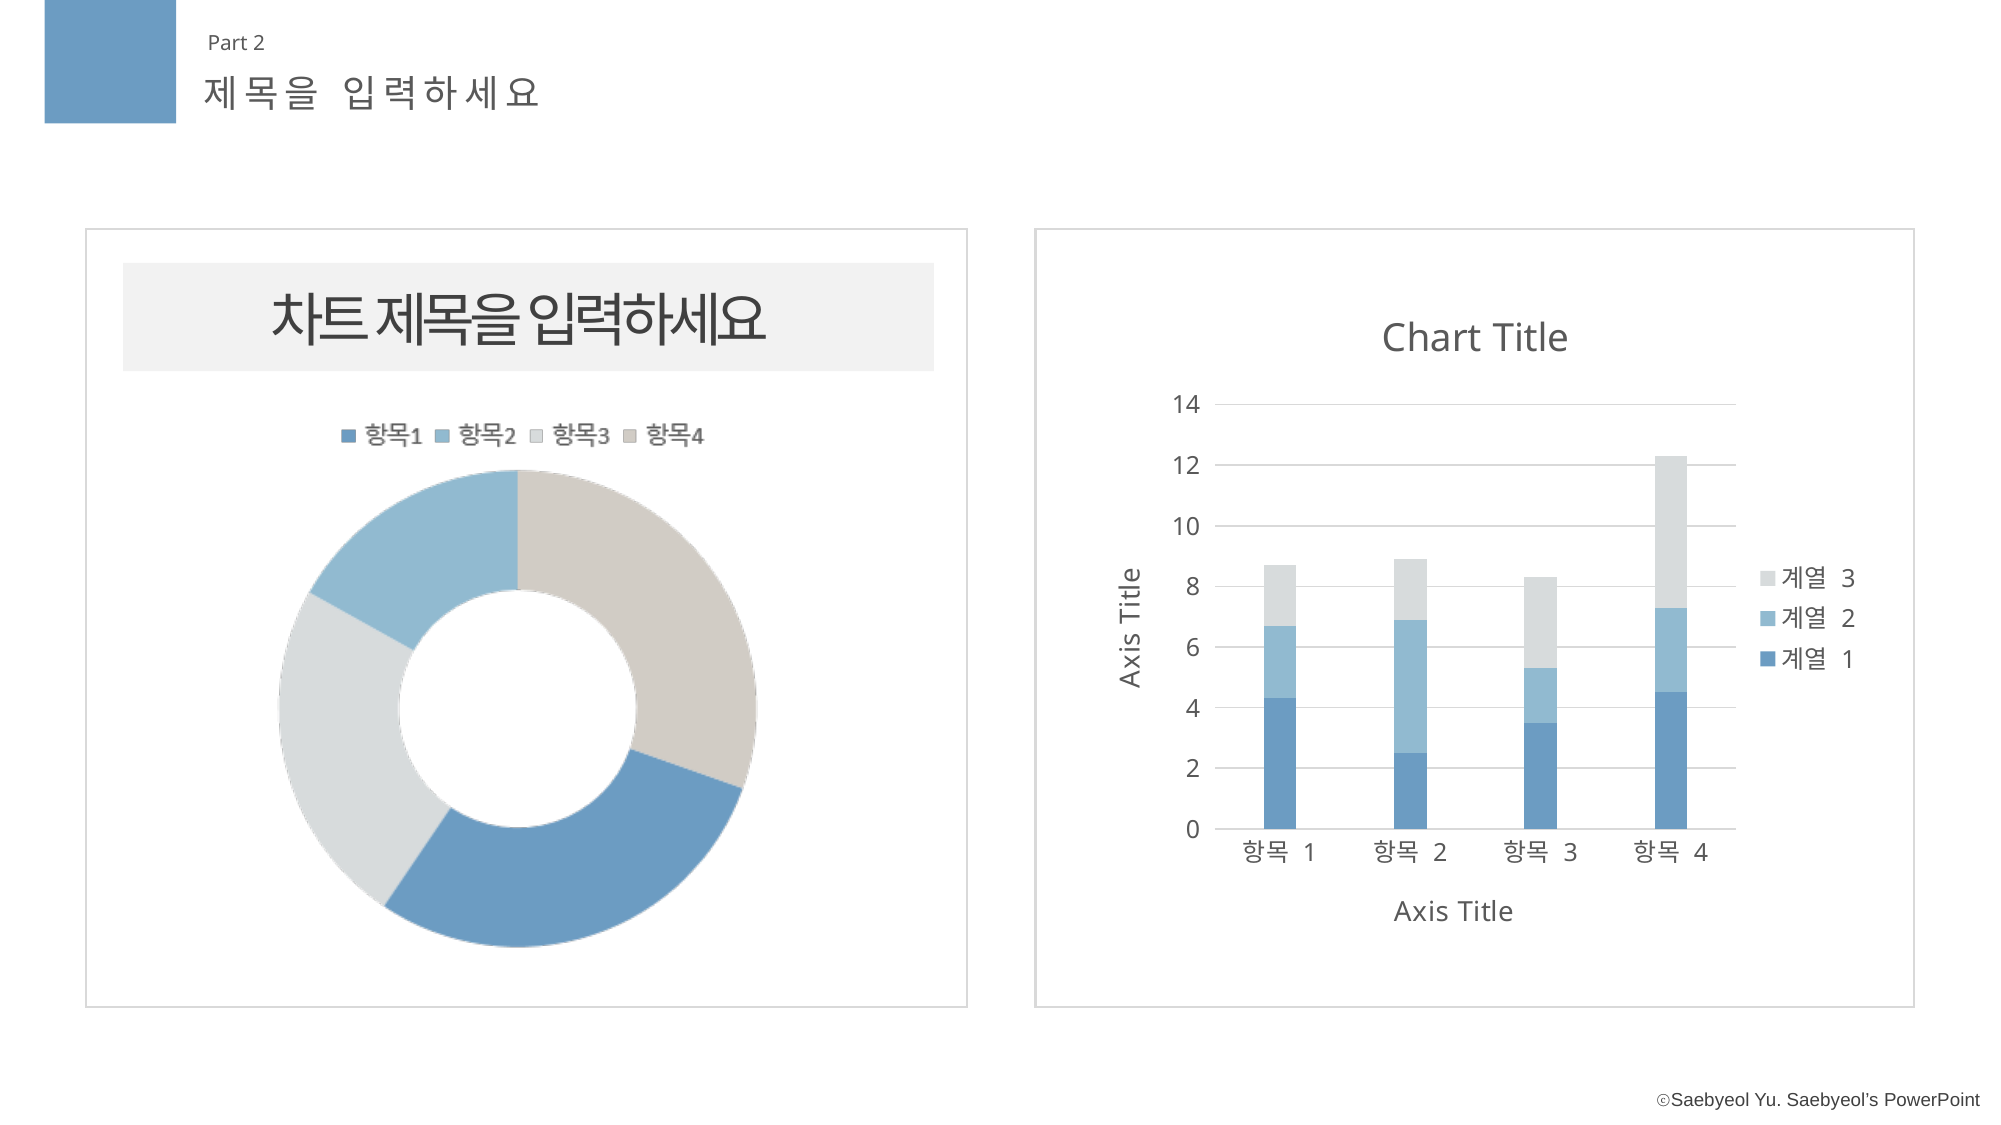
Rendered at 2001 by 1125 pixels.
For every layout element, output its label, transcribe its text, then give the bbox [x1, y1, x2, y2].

text_box [122, 262, 935, 372]
text_box 차트 제목을 입력하세요 [255, 275, 784, 361]
text_box [1034, 228, 1915, 1008]
text_box [85, 228, 968, 1008]
text_box 제목을 입력하세요 [188, 62, 555, 123]
chart [1074, 275, 1876, 962]
text_box [44, 0, 177, 124]
picture [124, 399, 915, 963]
text_box Part 2 [192, 22, 280, 62]
